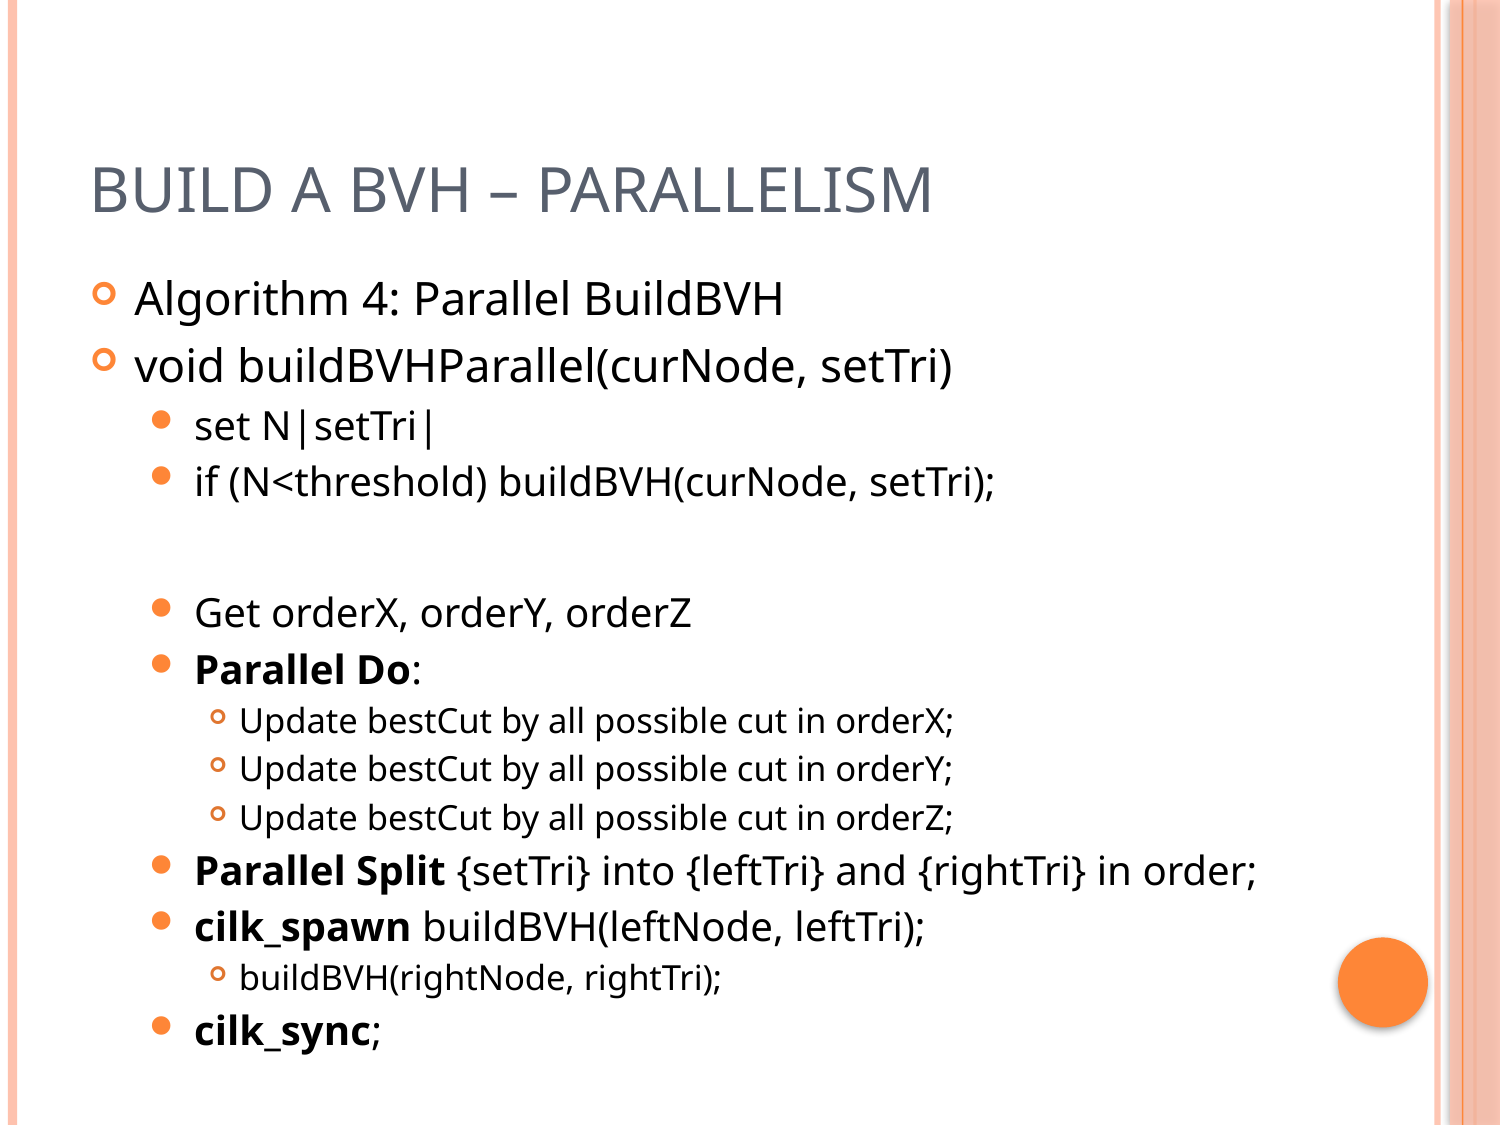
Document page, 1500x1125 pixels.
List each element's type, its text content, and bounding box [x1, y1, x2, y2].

title Build a BVH – Parallelism [75, 45, 1300, 233]
